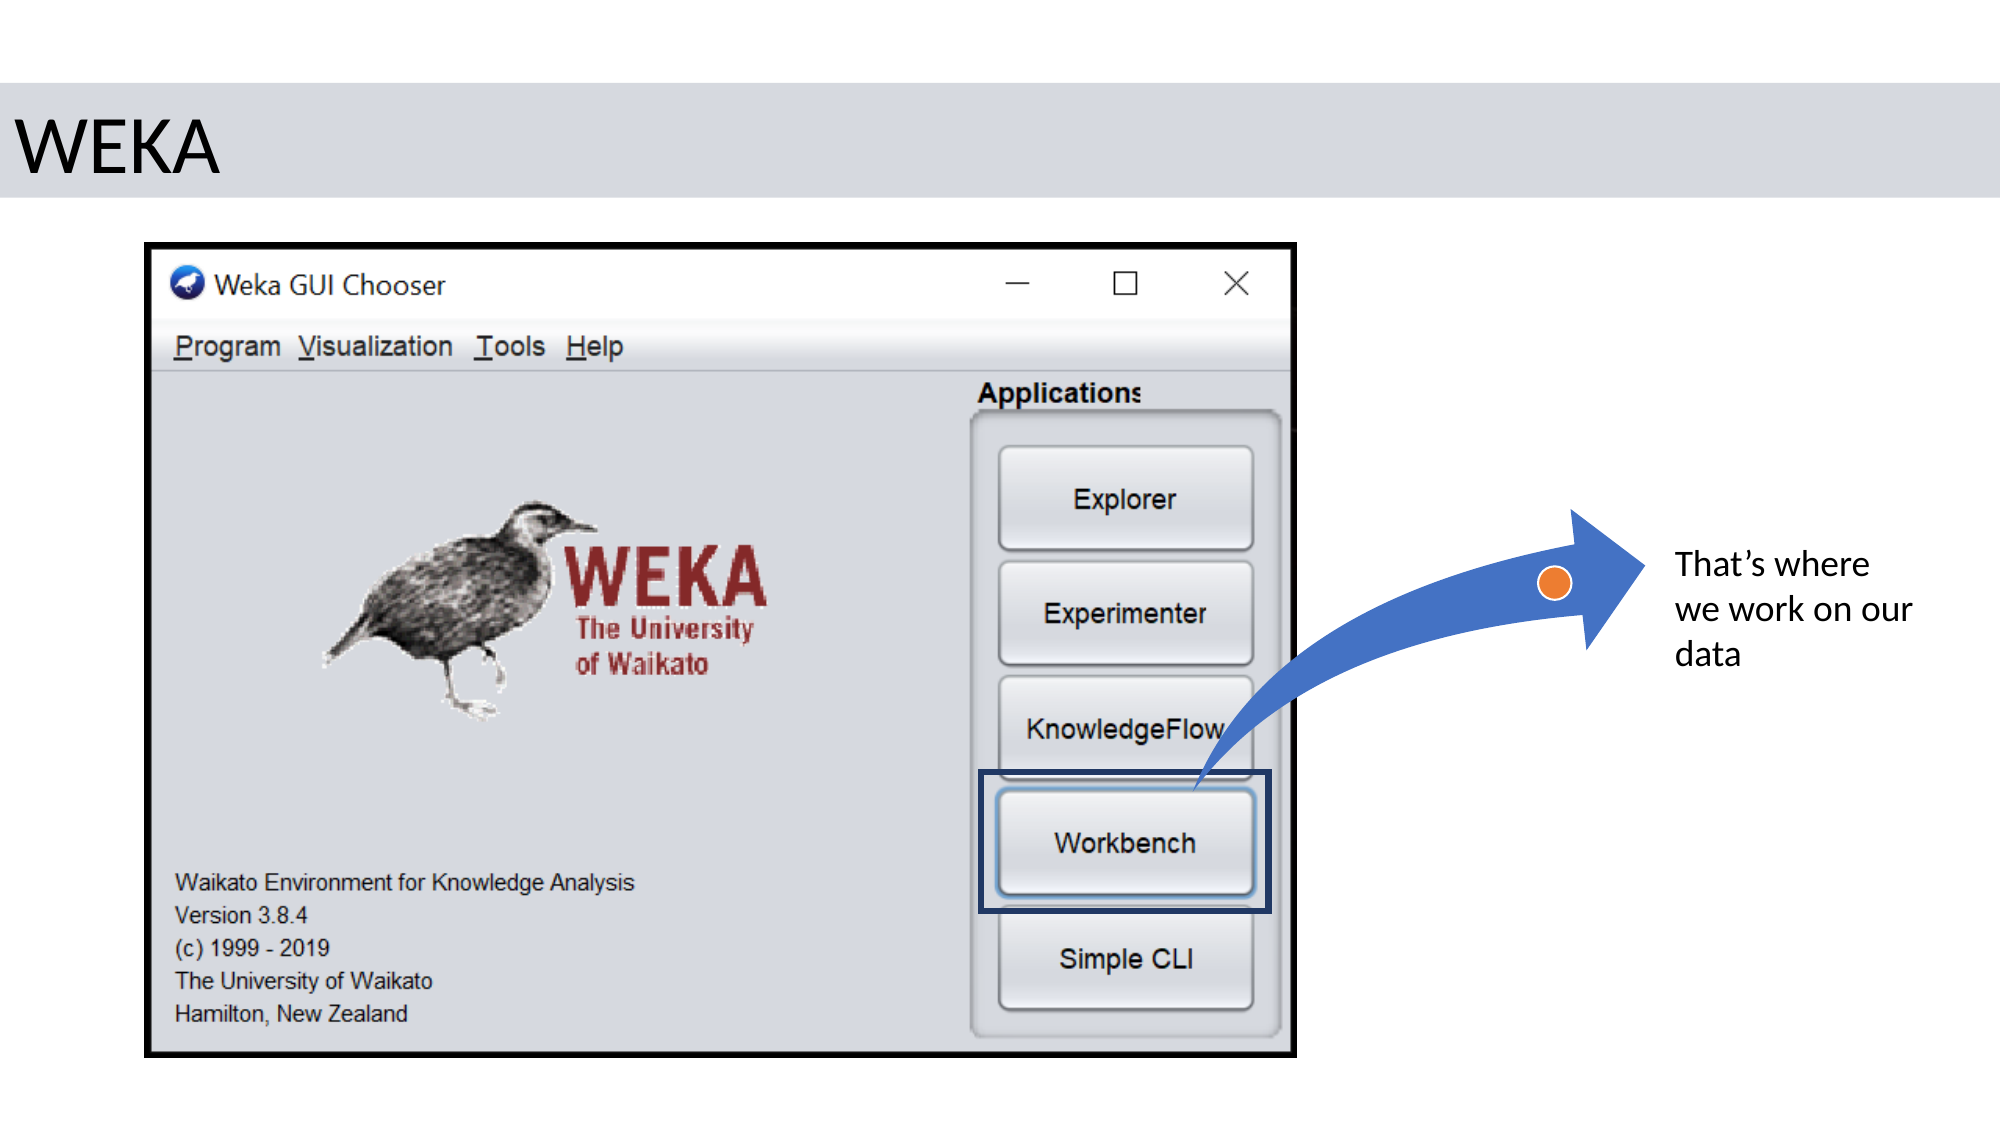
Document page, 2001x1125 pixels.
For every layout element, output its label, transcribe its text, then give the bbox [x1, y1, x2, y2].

text_box WEKA [0, 82, 2000, 198]
picture [144, 242, 1297, 1058]
text_box That’s where we work on our data [1659, 531, 1939, 682]
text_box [1192, 459, 1646, 842]
